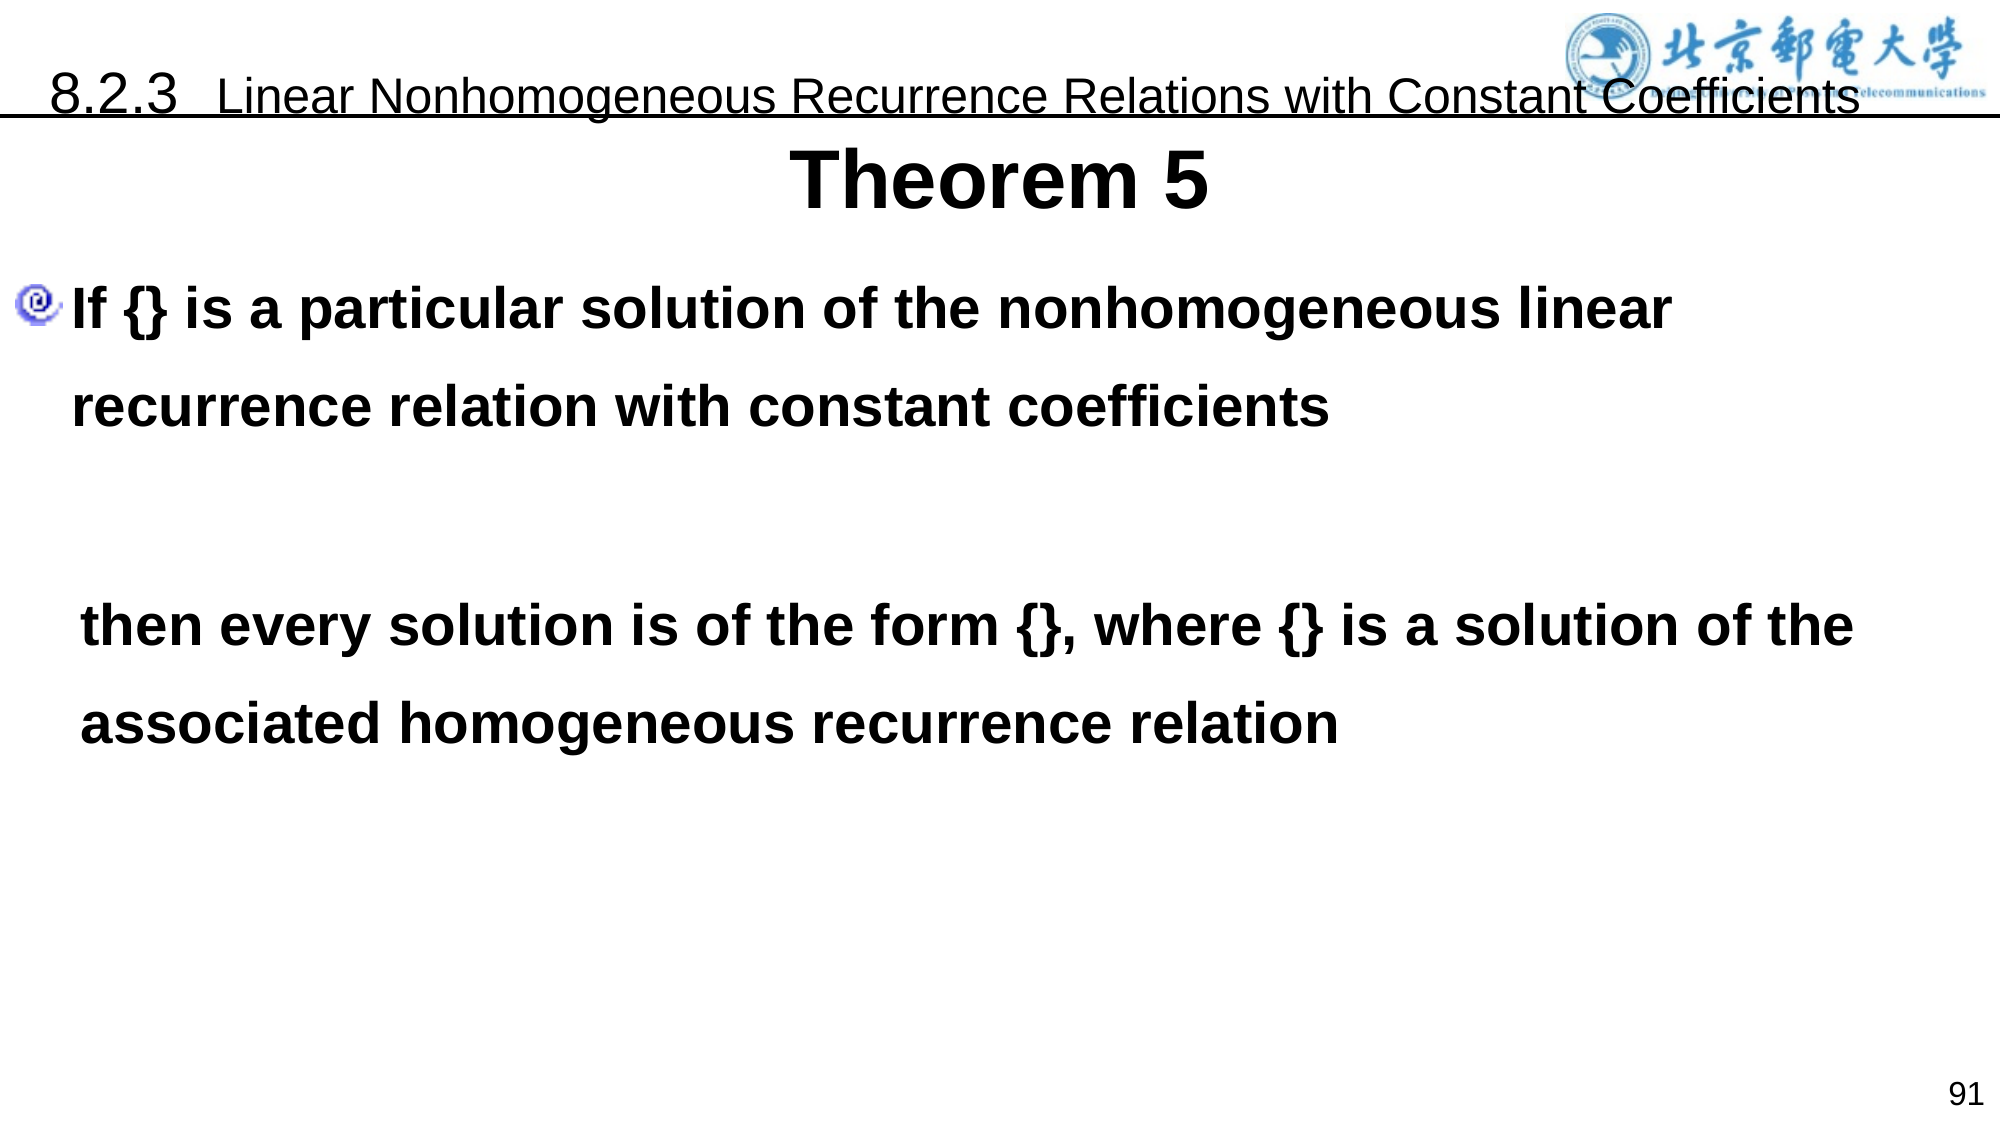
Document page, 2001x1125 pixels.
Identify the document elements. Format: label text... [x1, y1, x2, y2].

picture [15, 284, 63, 326]
text_box Theorem 5 [634, 135, 1366, 234]
text_box 8.2.3 Linear Nonhomogeneous Recurrence Relations with Constant Coefficients [34, 0, 2000, 135]
